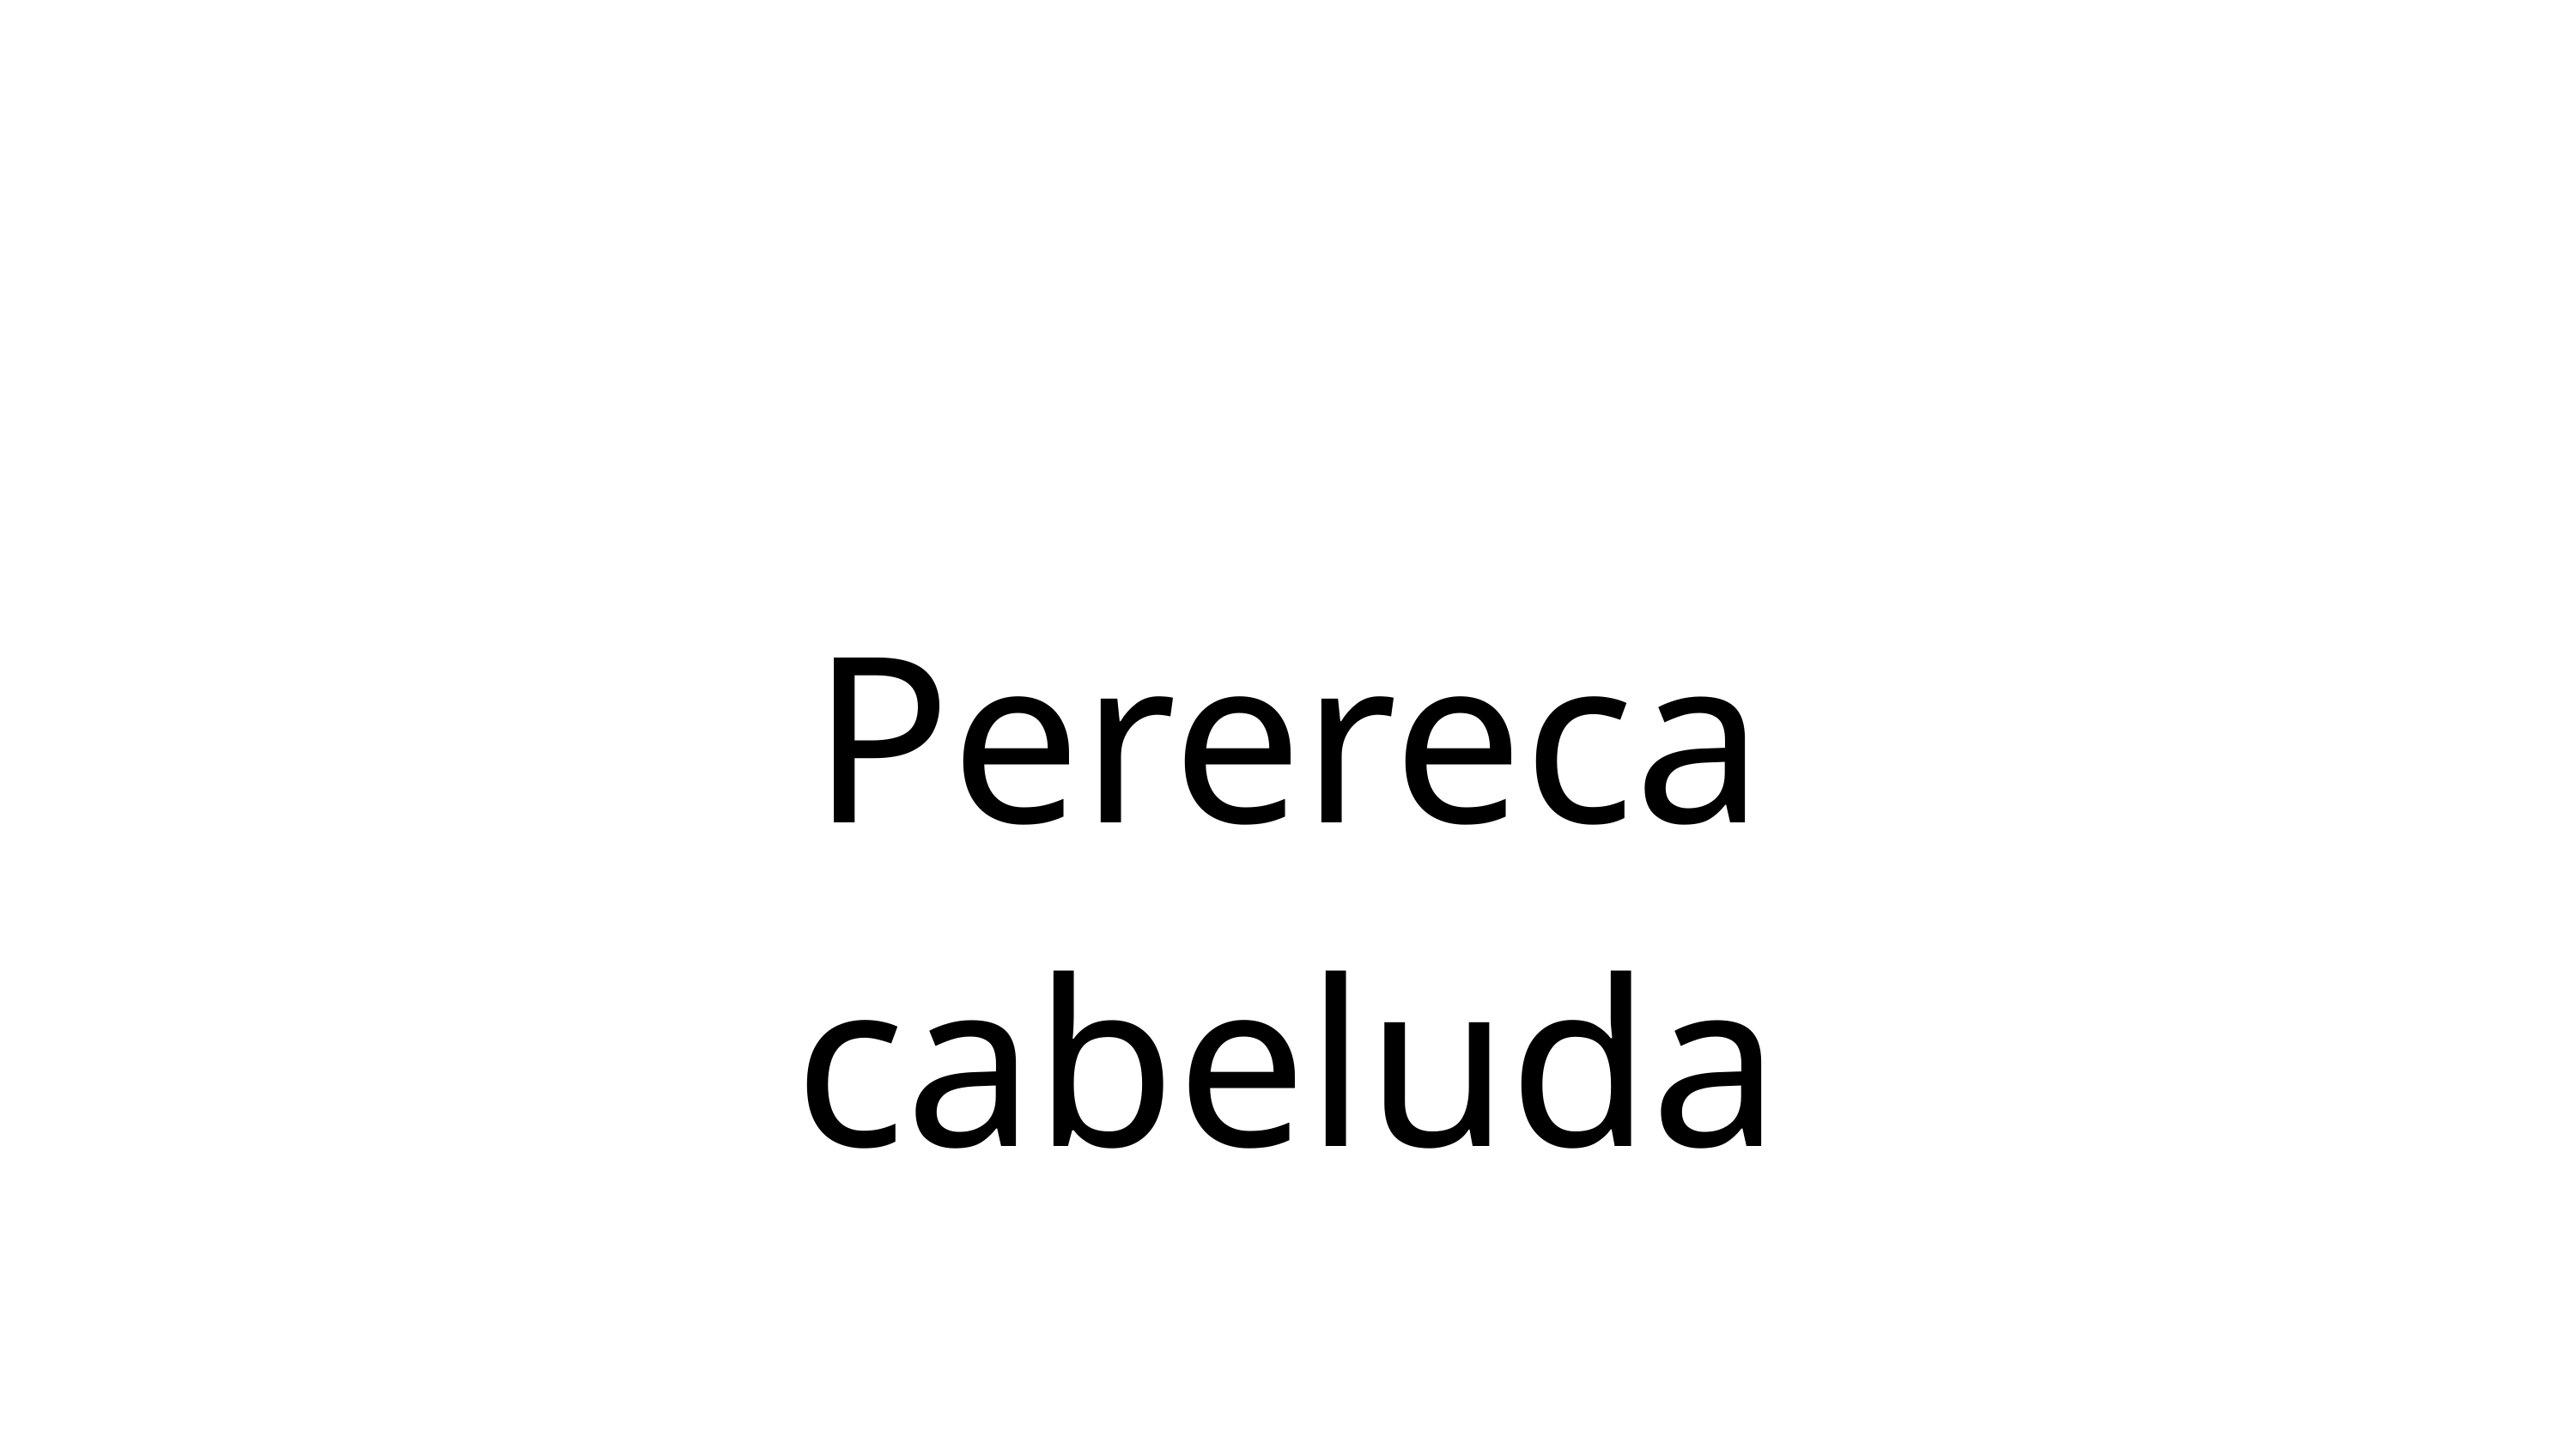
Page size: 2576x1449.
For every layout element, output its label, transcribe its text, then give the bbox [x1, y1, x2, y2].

text_box Perereca cabeluda [301, 546, 2275, 1193]
